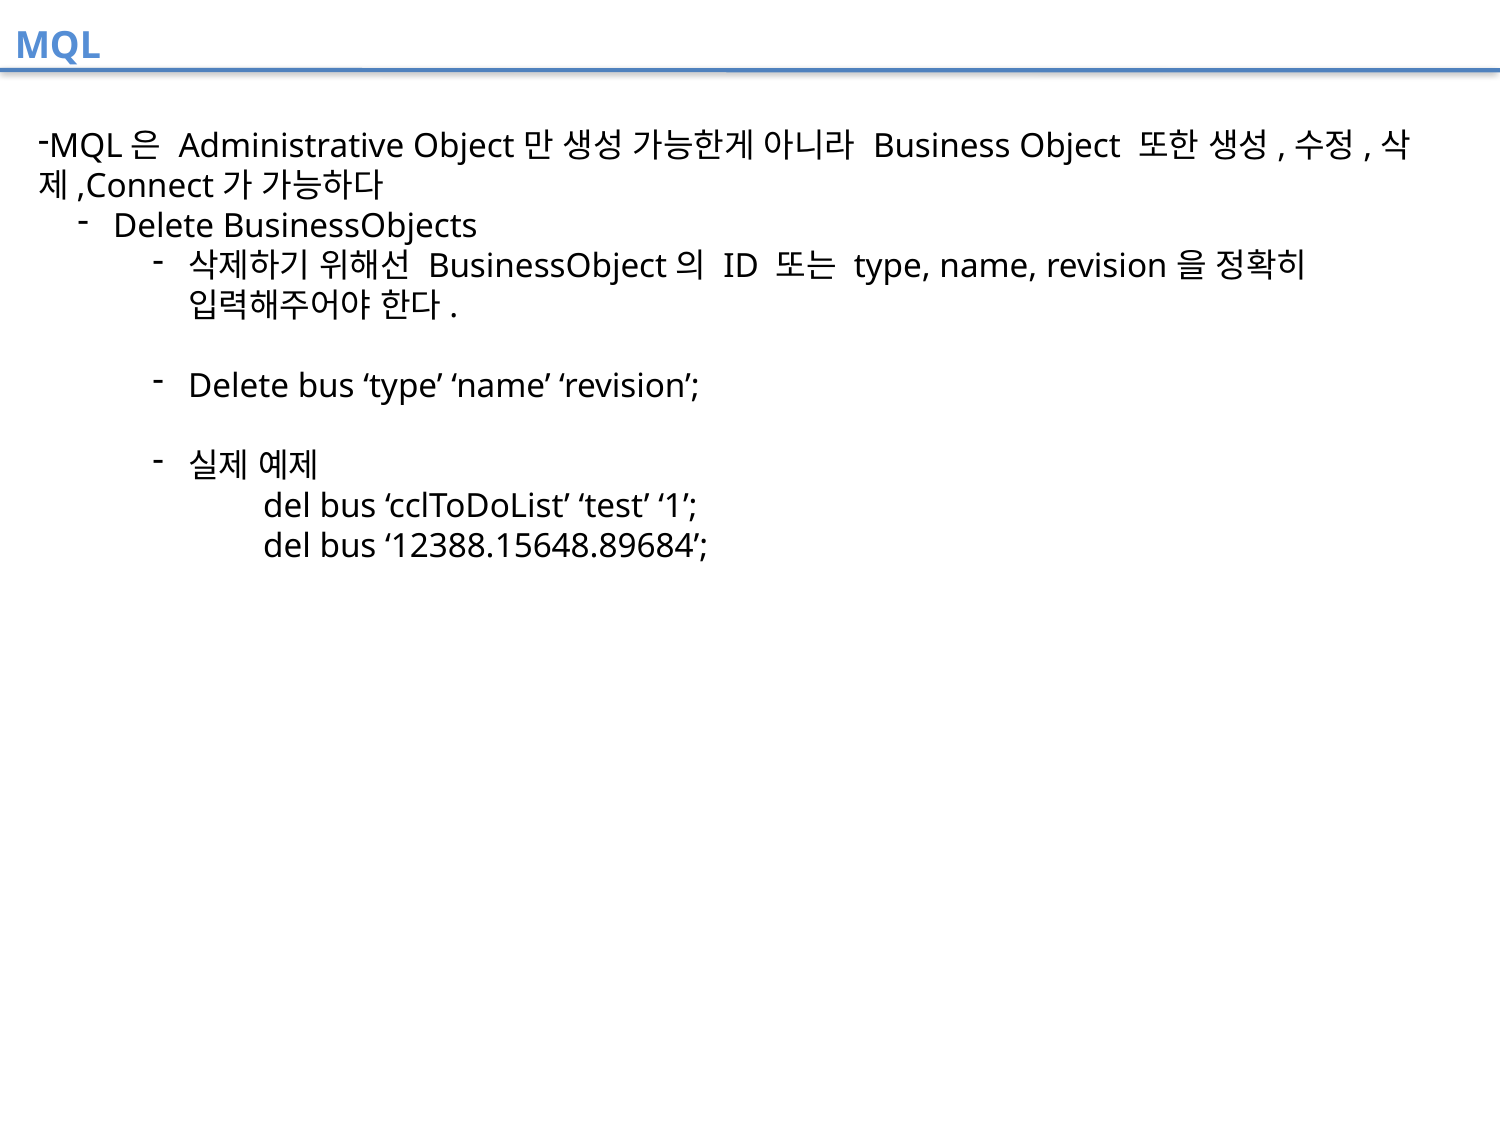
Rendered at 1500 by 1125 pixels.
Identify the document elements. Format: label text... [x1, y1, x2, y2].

text_box MQL은 Administrative Object만 생성 가능한게 아니라 Business Object 또한 생성,수정,삭제,Connect가 가능하다 Delete BusinessObjects 삭제하기 위해선 BusinessObject의 ID 또는 type, name, revision을 정확히 입력해주어야 한다. Delete bus ‘type’ ‘name’ ‘revision’; 실제 예제 del bus ‘cclToDoList’ ‘test’ ‘1’; del bus ‘12388.15648.89684’; [23, 117, 1477, 611]
text_box MQL [0, 13, 1090, 69]
